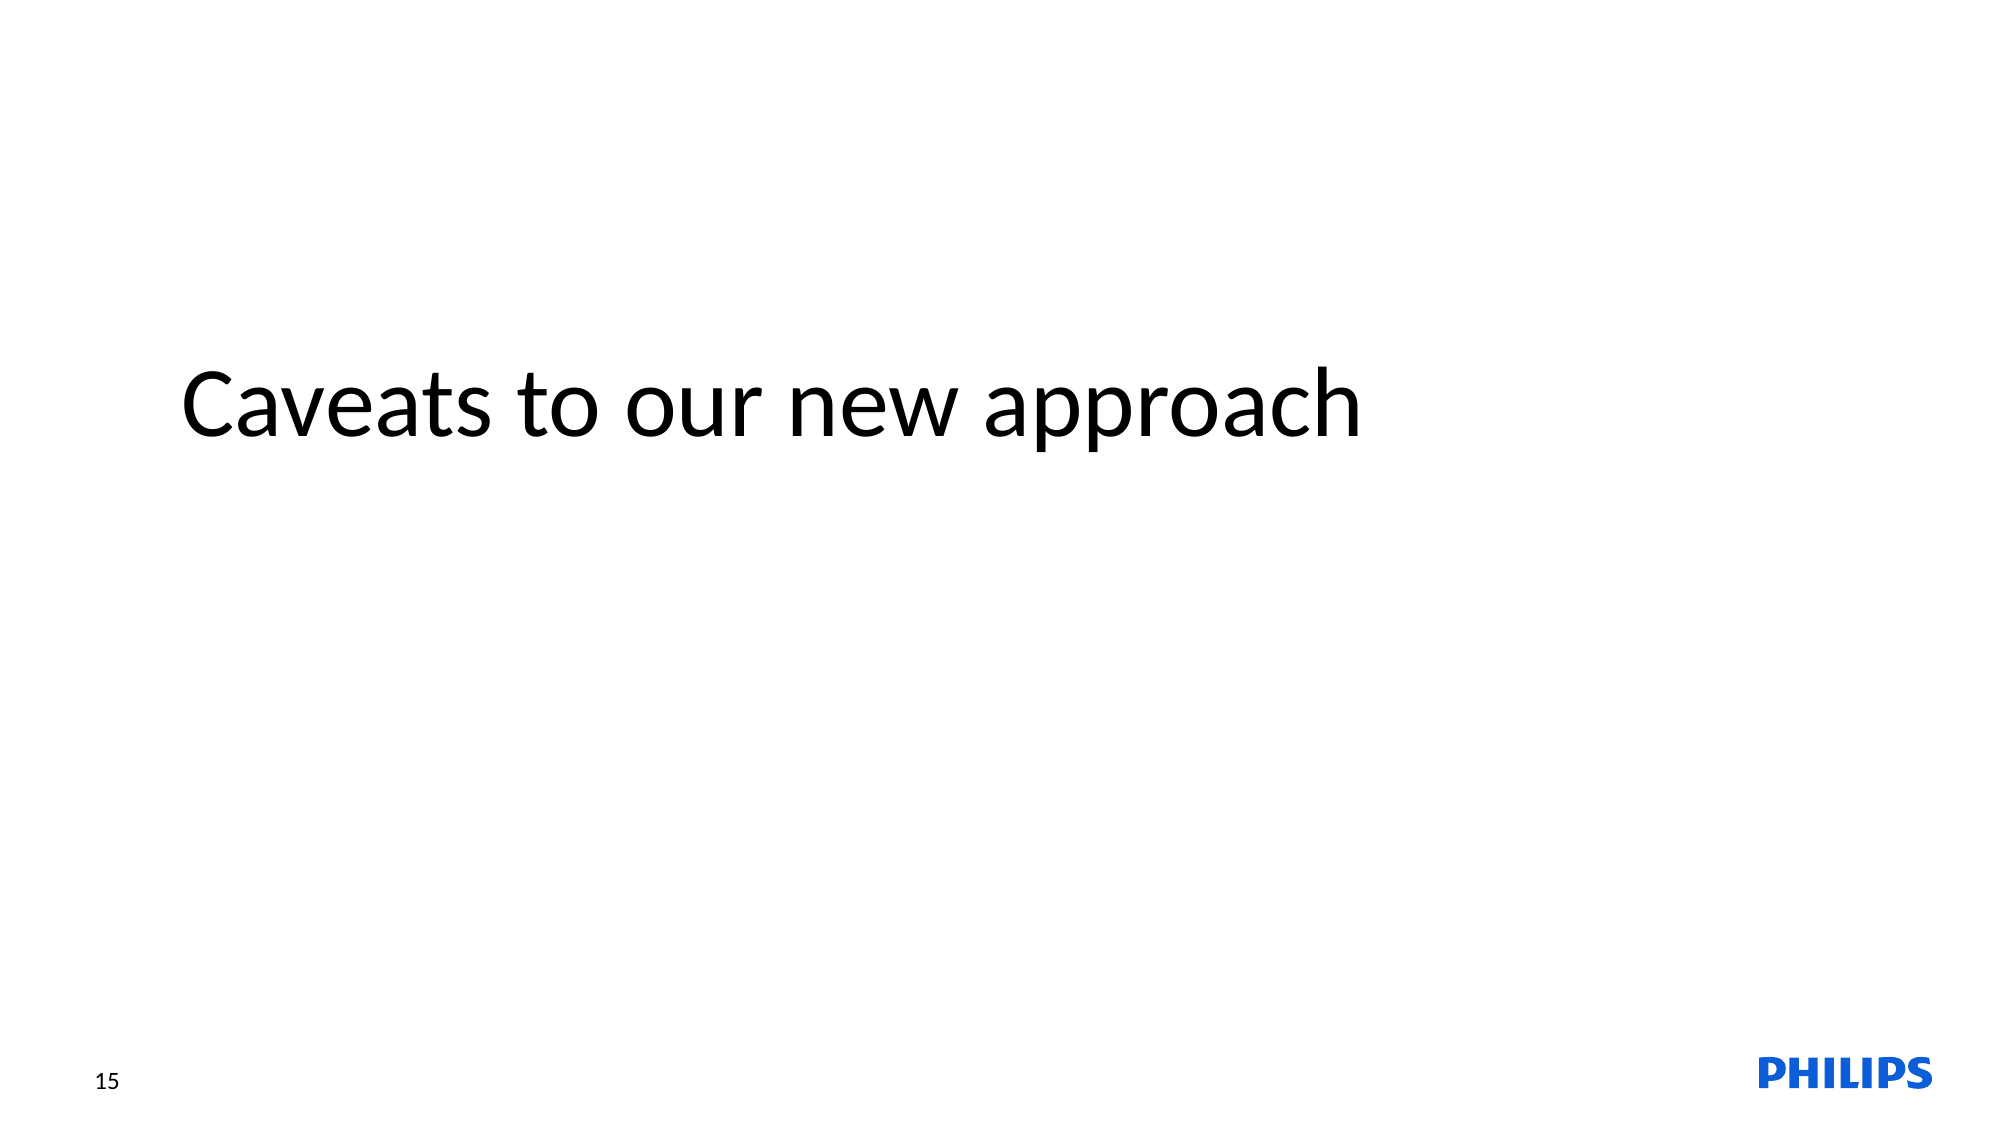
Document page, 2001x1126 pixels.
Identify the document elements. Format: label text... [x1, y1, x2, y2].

list Caveats to our new approach [181, 336, 1599, 603]
